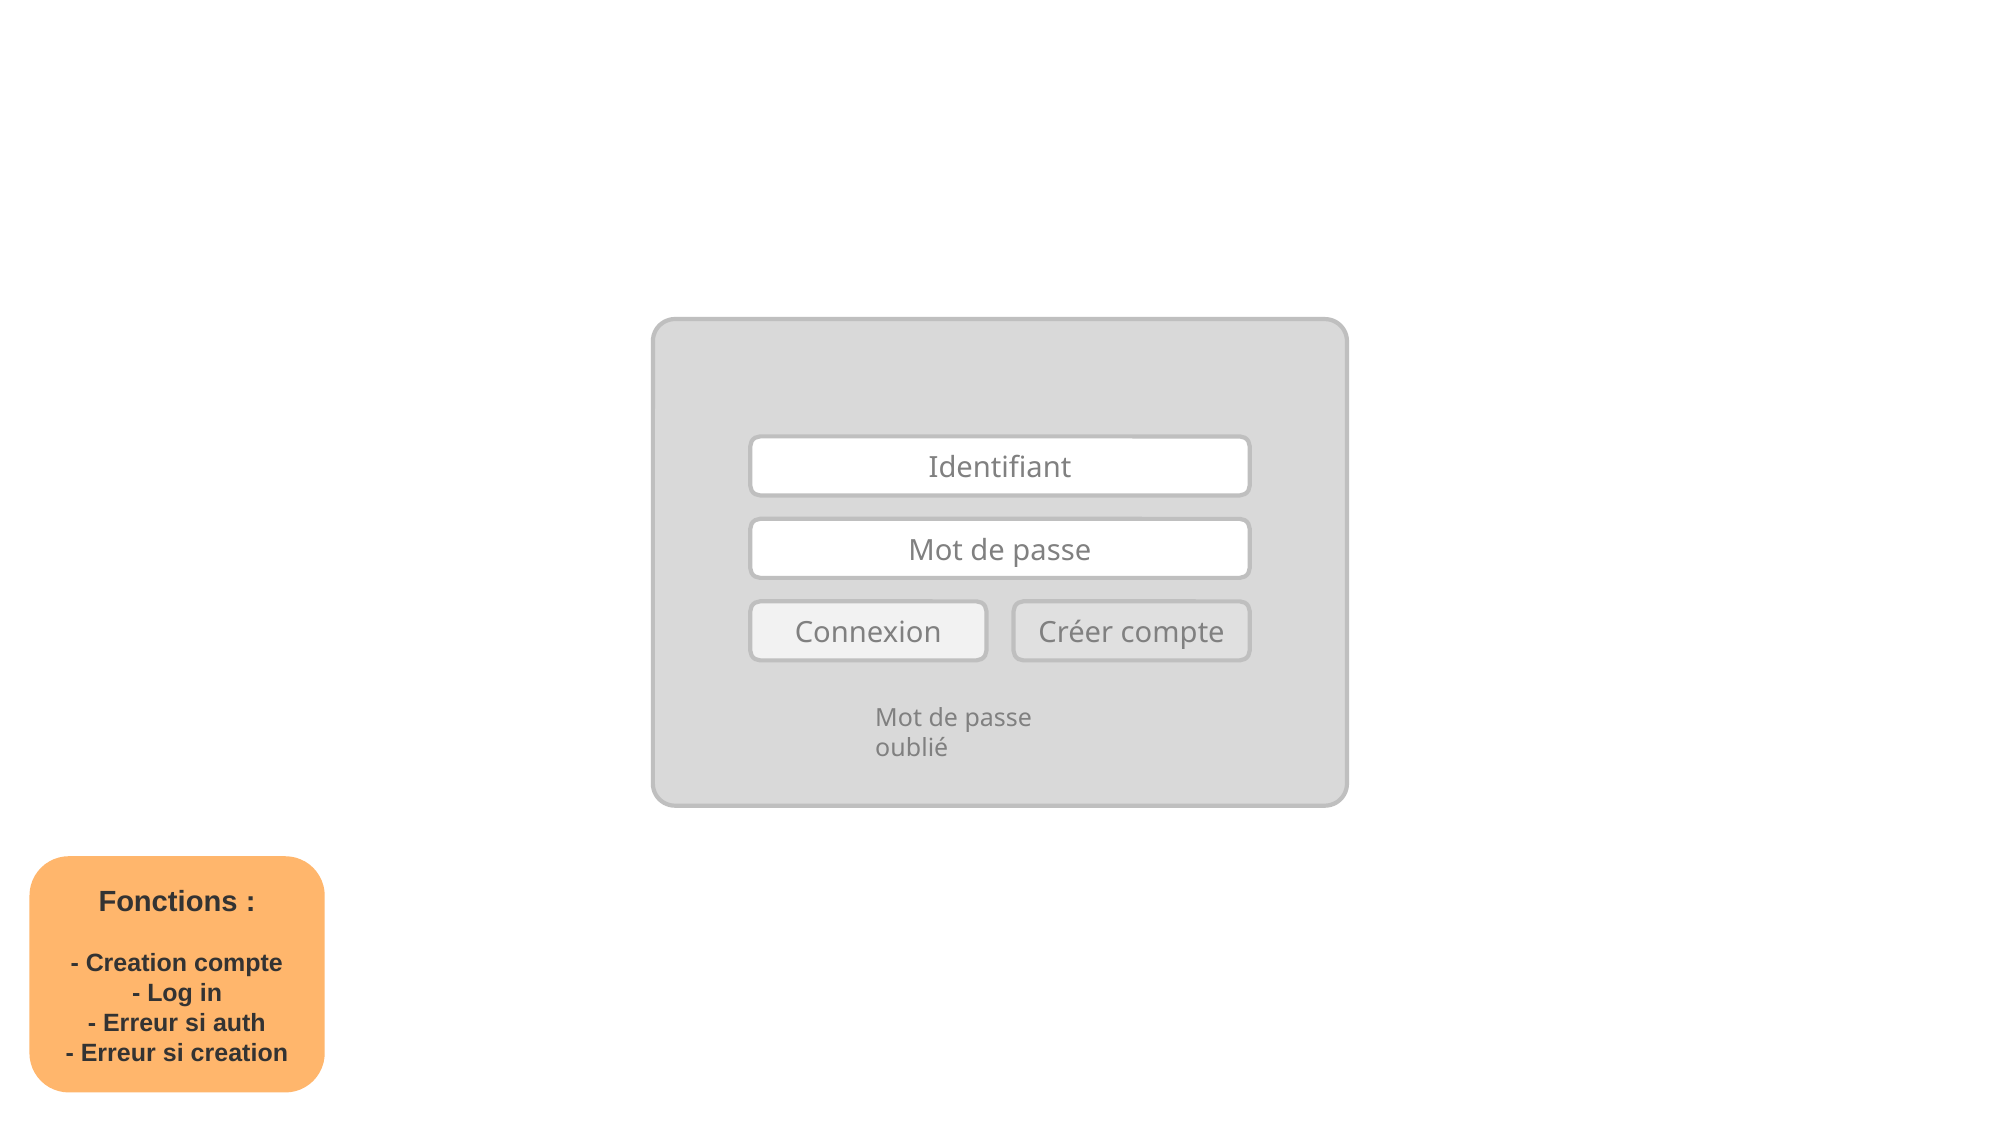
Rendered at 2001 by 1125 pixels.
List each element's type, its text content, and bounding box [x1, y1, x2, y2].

text_box Fonctions : - Creation compte - Log in - Erreur si auth - Erreur si creation [29, 856, 325, 1093]
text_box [652, 318, 1348, 806]
